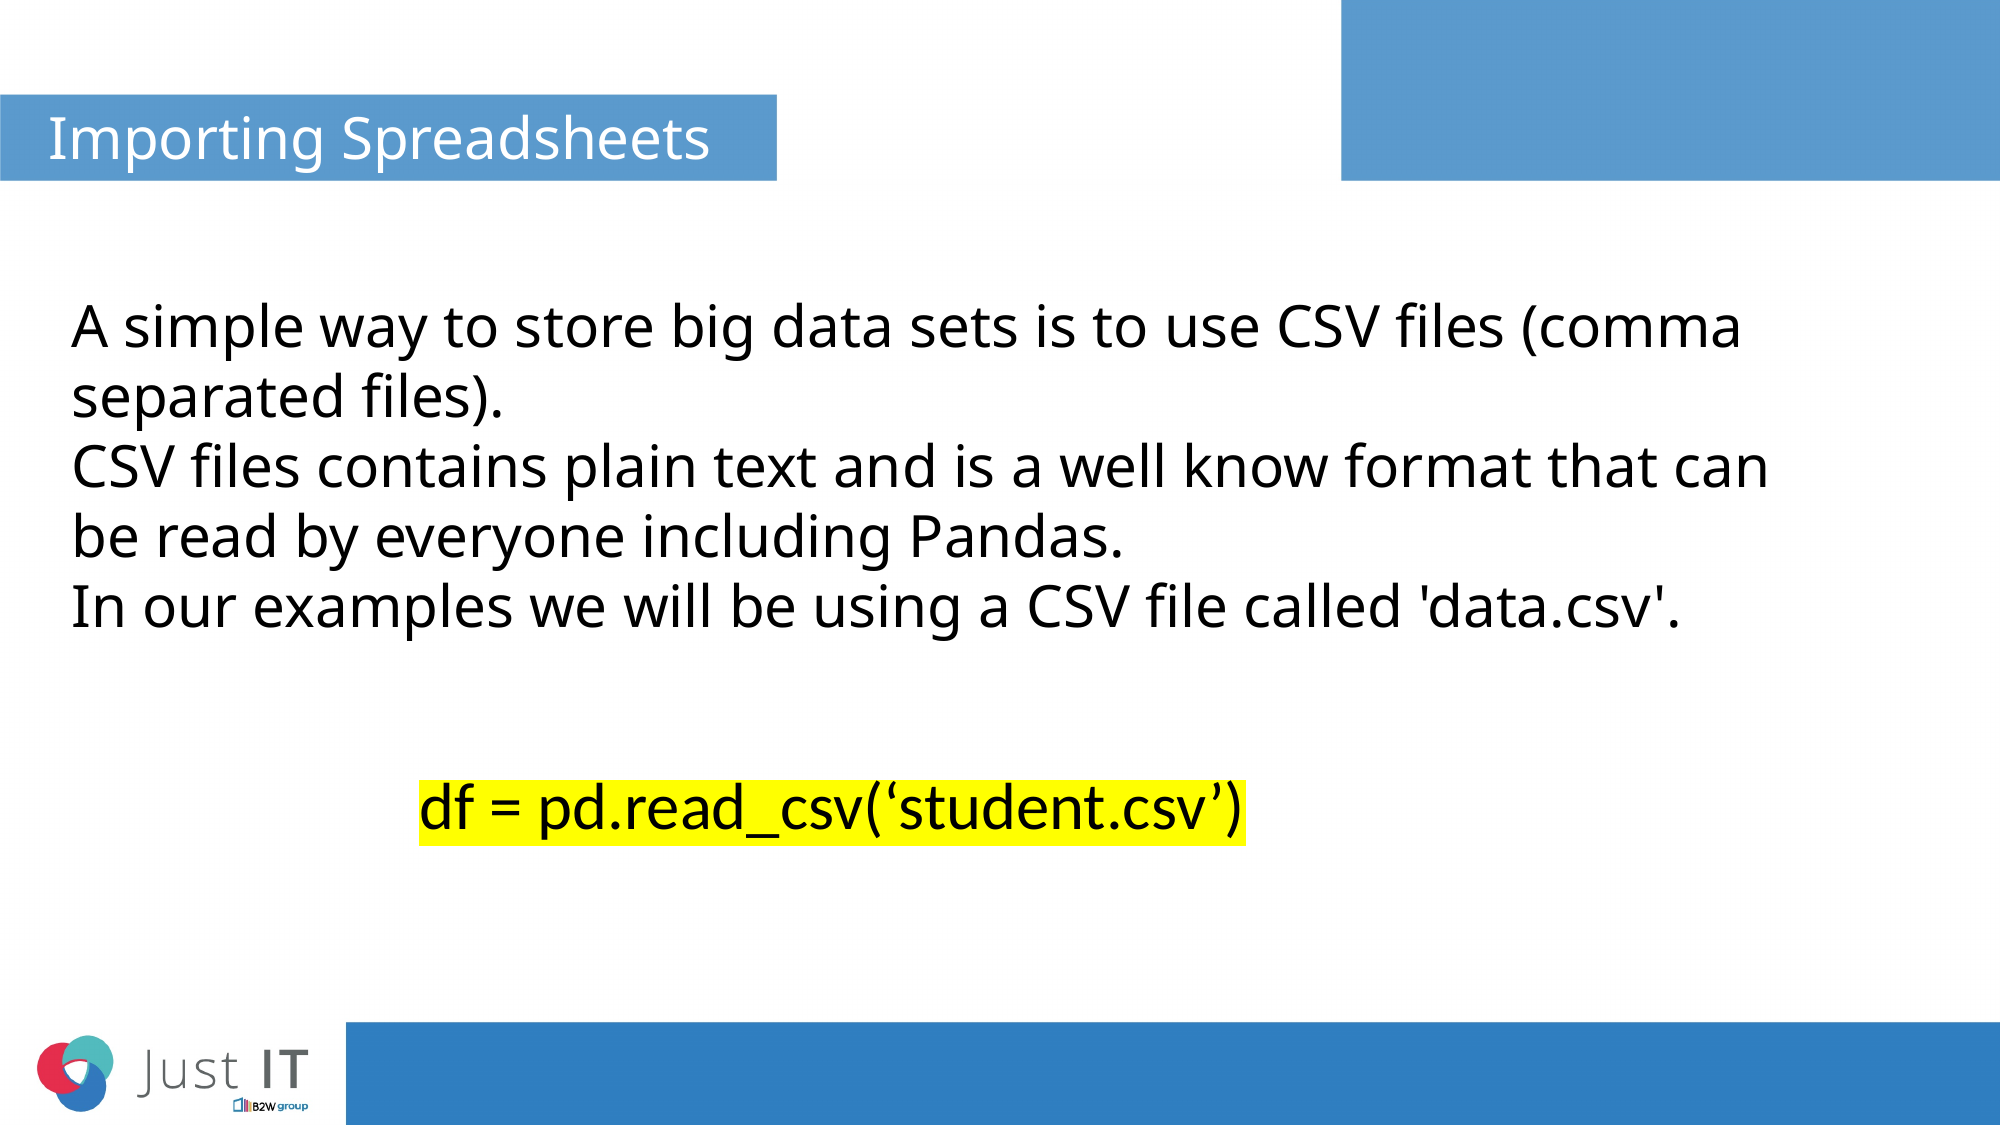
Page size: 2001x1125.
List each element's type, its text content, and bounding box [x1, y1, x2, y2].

picture [0, 0, 2000, 1125]
text_box df = pd.read_csv(‘student.csv’) [332, 755, 1333, 851]
text_box A simple way to store big data sets is to use CSV files (comma separated files). CSV files contains plain text and is a well know format that can be read by everyone including Pandas. In our examples we will be using a CSV file called 'data.csv'. [56, 281, 1854, 647]
title Importing Spreadsheets [33, 55, 956, 227]
